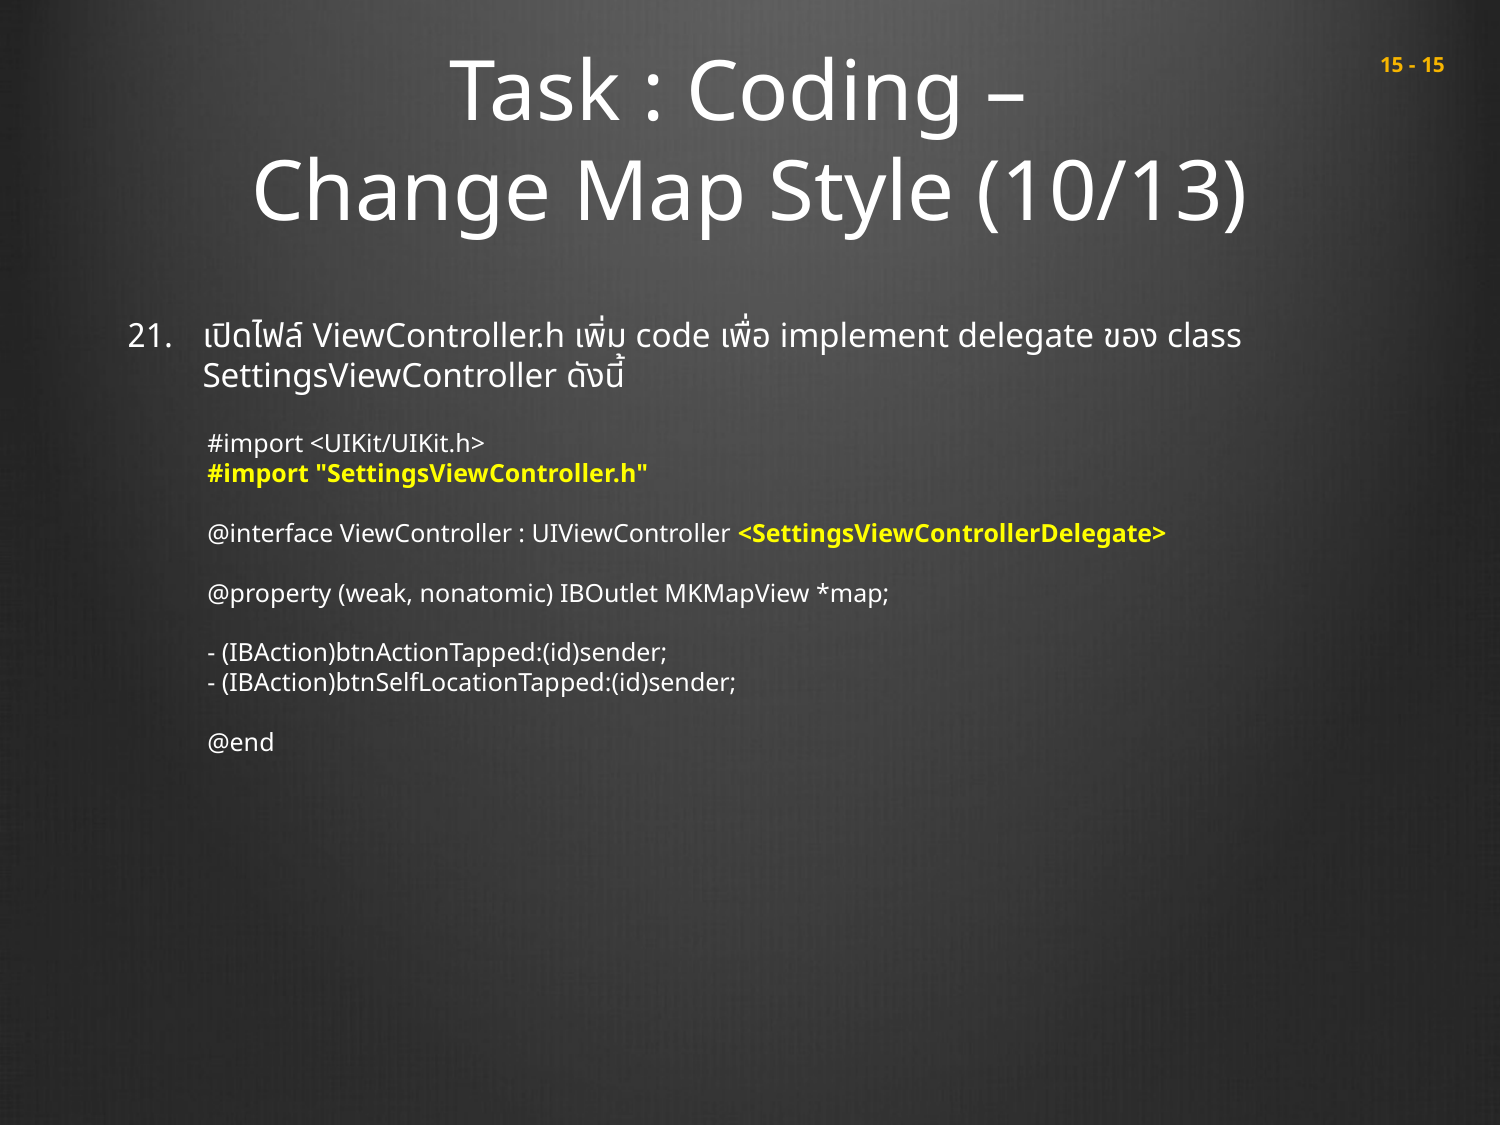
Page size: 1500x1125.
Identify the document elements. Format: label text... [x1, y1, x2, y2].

list เปิดไฟล์ ViewController.h เพิ่ม code เพื่อ implement delegate ของ class SettingsViewController ดังนี้ [112, 306, 1388, 1005]
text_box 15 - 15 [1306, 43, 1460, 86]
text_box #import <UIKit/UIKit.h> #import "SettingsViewController.h" @interface ViewController : UIViewController <SettingsViewControllerDelegate> @property (weak, nonatomic) IBOutlet MKMapView *map; - (IBAction)btnActionTapped:(id)sender; - (IBAction)btnSelfLocationTapped:(id)sender; @end [192, 419, 1388, 764]
title Task : Coding – Change Map Style (10/13) [112, 19, 1388, 255]
